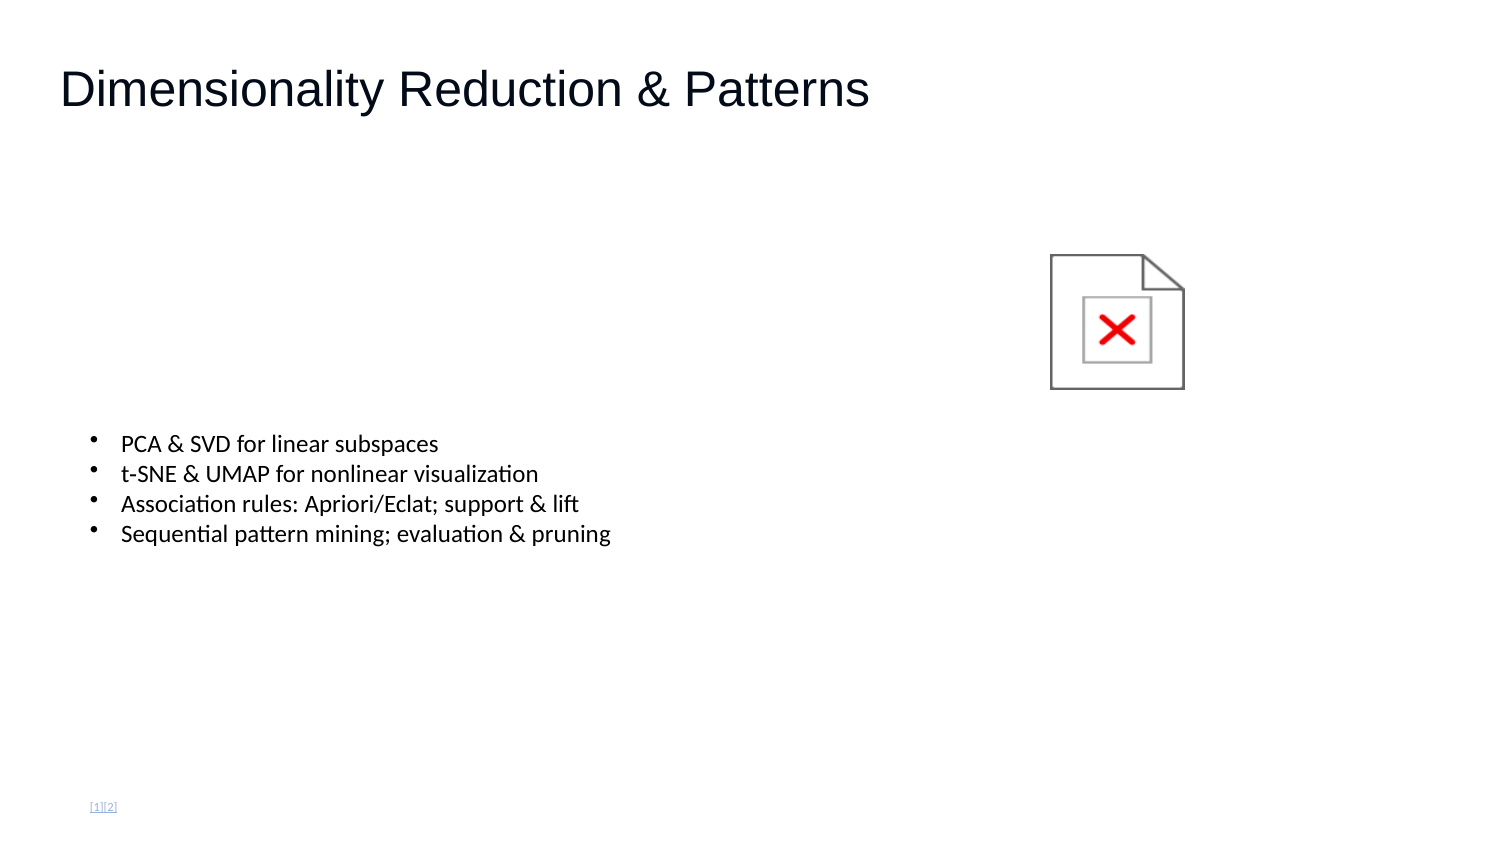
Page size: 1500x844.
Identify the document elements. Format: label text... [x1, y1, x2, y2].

picture [1049, 254, 1185, 390]
text_box Dimensionality Reduction & Patterns [44, 45, 1455, 128]
text_box [1][2] [74, 783, 1425, 829]
text_box PCA & SVD for linear subspaces t‑SNE & UMAP for nonlinear visualization Association rules: Apriori/Eclat; support & lift Sequential pattern mining; evaluation & pruning [74, 224, 975, 750]
